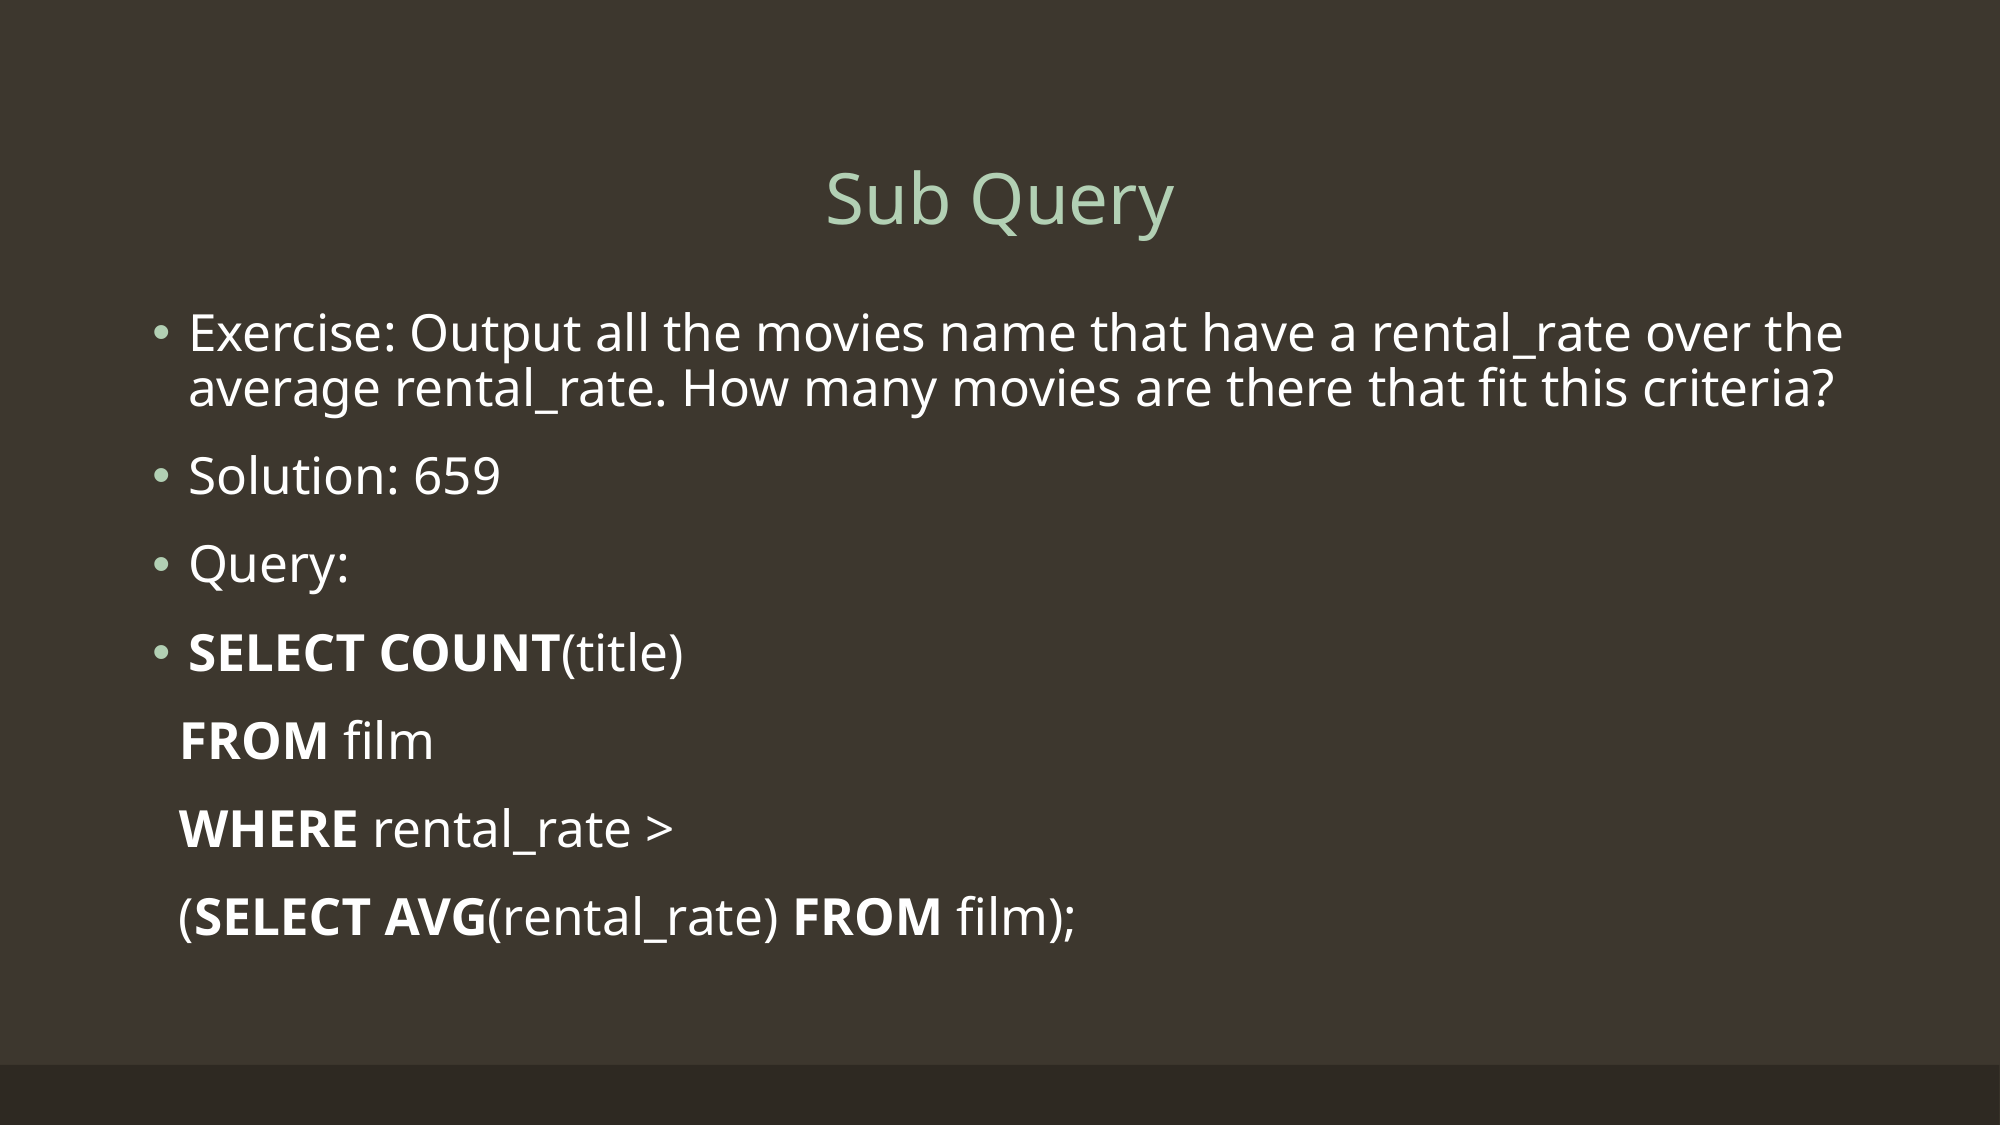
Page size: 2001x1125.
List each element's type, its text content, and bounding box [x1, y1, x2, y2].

title Sub Query [137, 59, 1863, 248]
list Exercise: Output all the movies name that have a rental_rate over the average rental_rate. How many movies are there that fit this criteria? Solution: 659 Query: SELECT COUNT(title) FROM film WHERE rental_rate > (SELECT AVG(rental_rate) FROM film); [137, 299, 1863, 1014]
